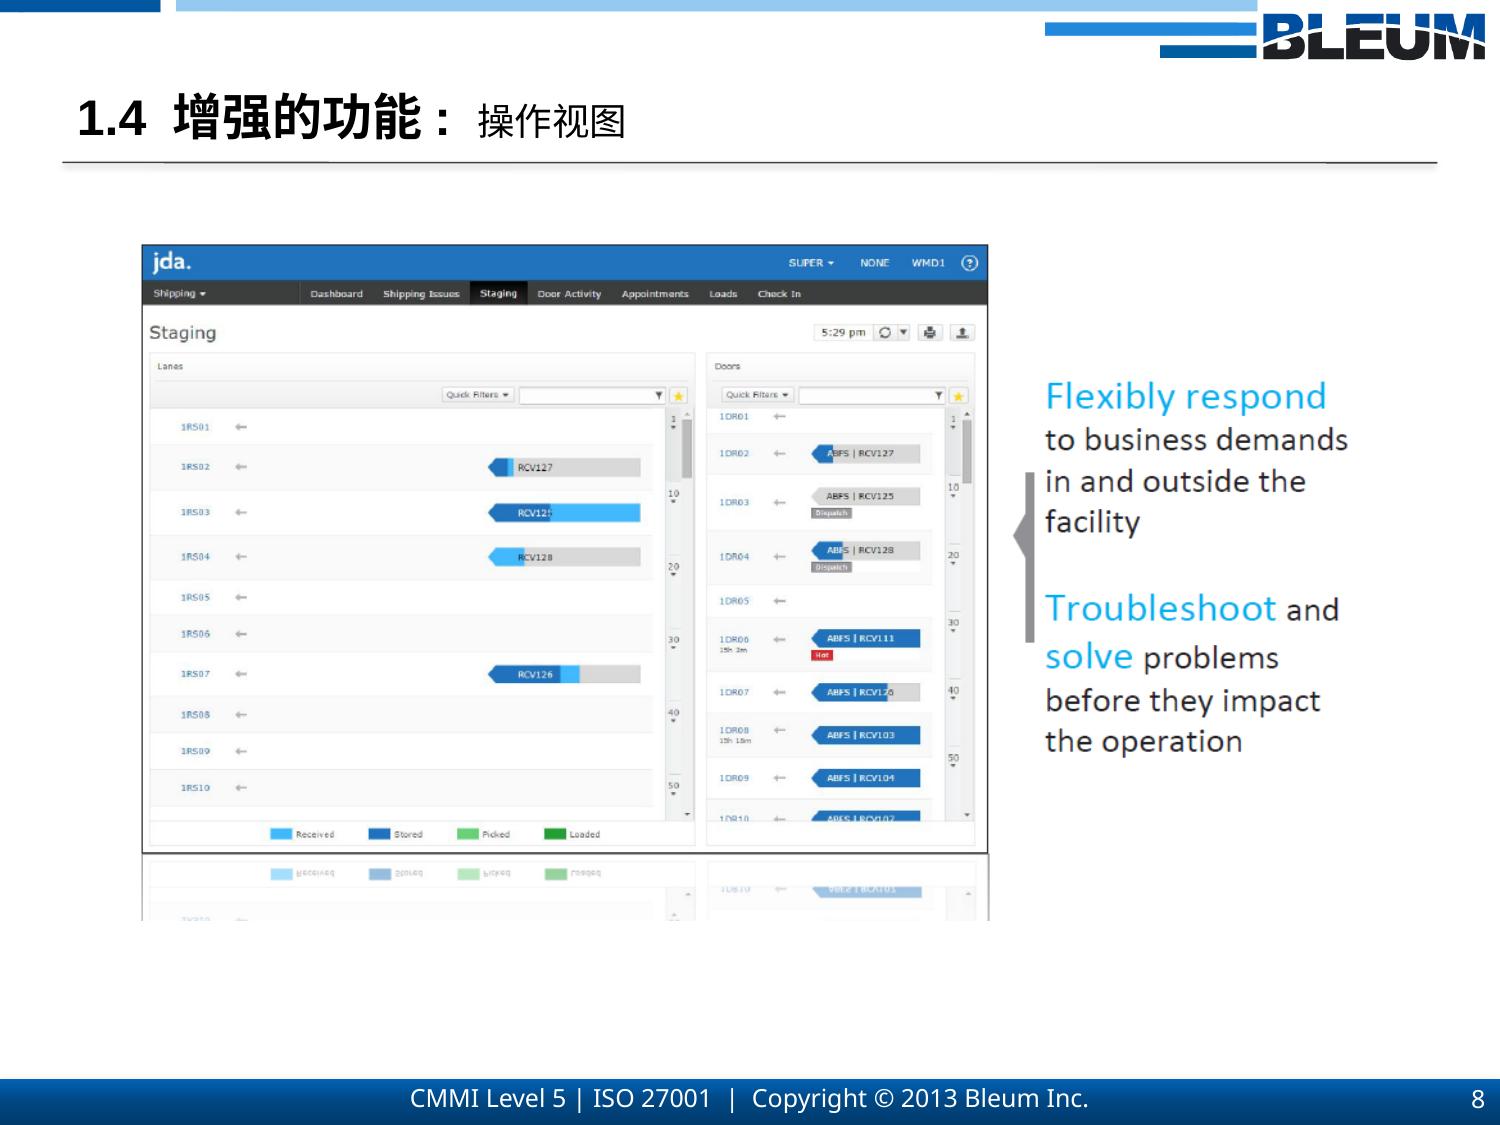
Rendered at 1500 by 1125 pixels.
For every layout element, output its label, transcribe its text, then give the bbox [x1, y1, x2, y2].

picture [0, 0, 1500, 1125]
slide_number 8 [1175, 1076, 1500, 1125]
text_box 1.4 增强的功能: 操作视图 [62, 78, 1263, 153]
text_box [74, 224, 1425, 1038]
